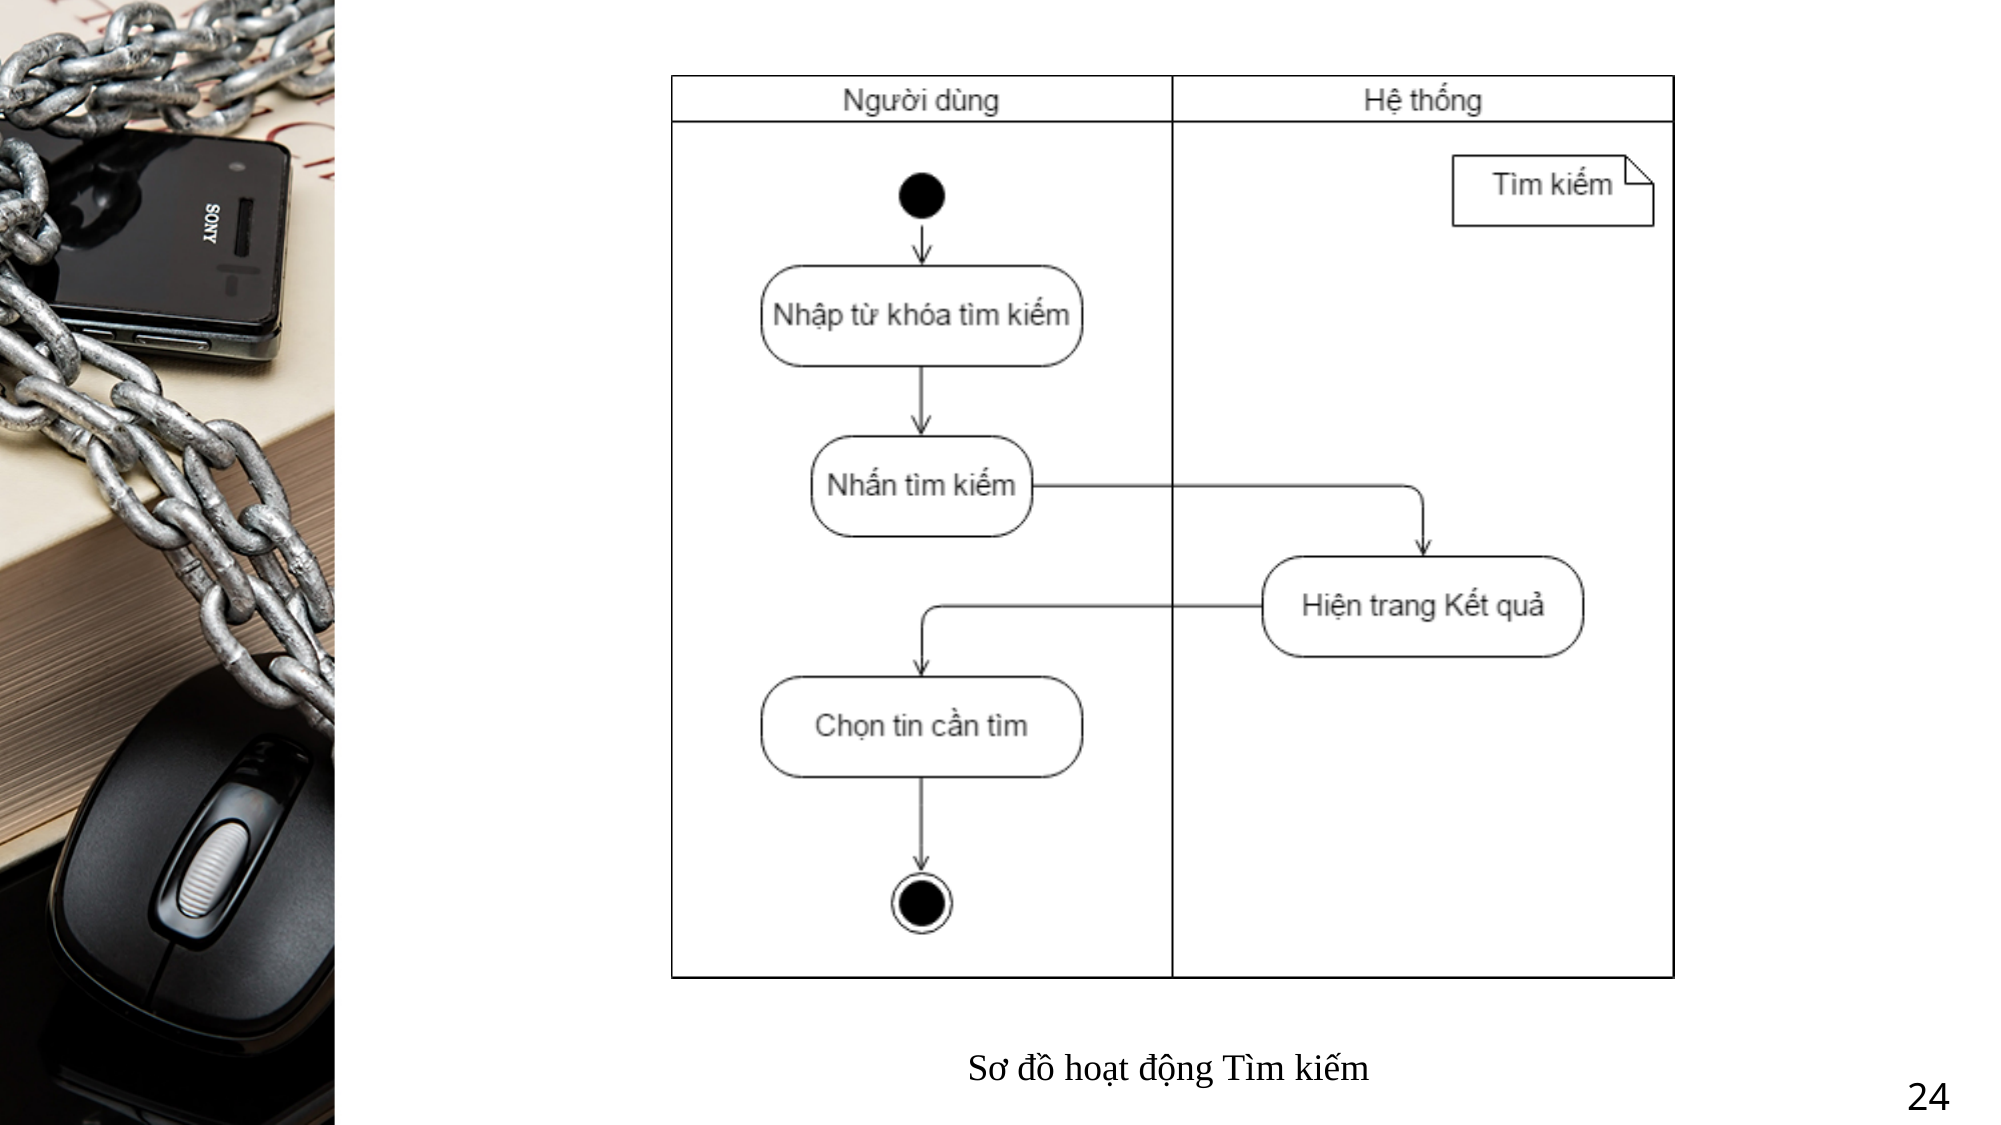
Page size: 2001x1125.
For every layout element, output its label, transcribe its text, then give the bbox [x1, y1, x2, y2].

picture [0, 0, 2001, 1125]
text_box 24 [1892, 1065, 2000, 1125]
text_box Sơ đồ hoạt động Tìm kiếm [952, 1035, 1385, 1096]
